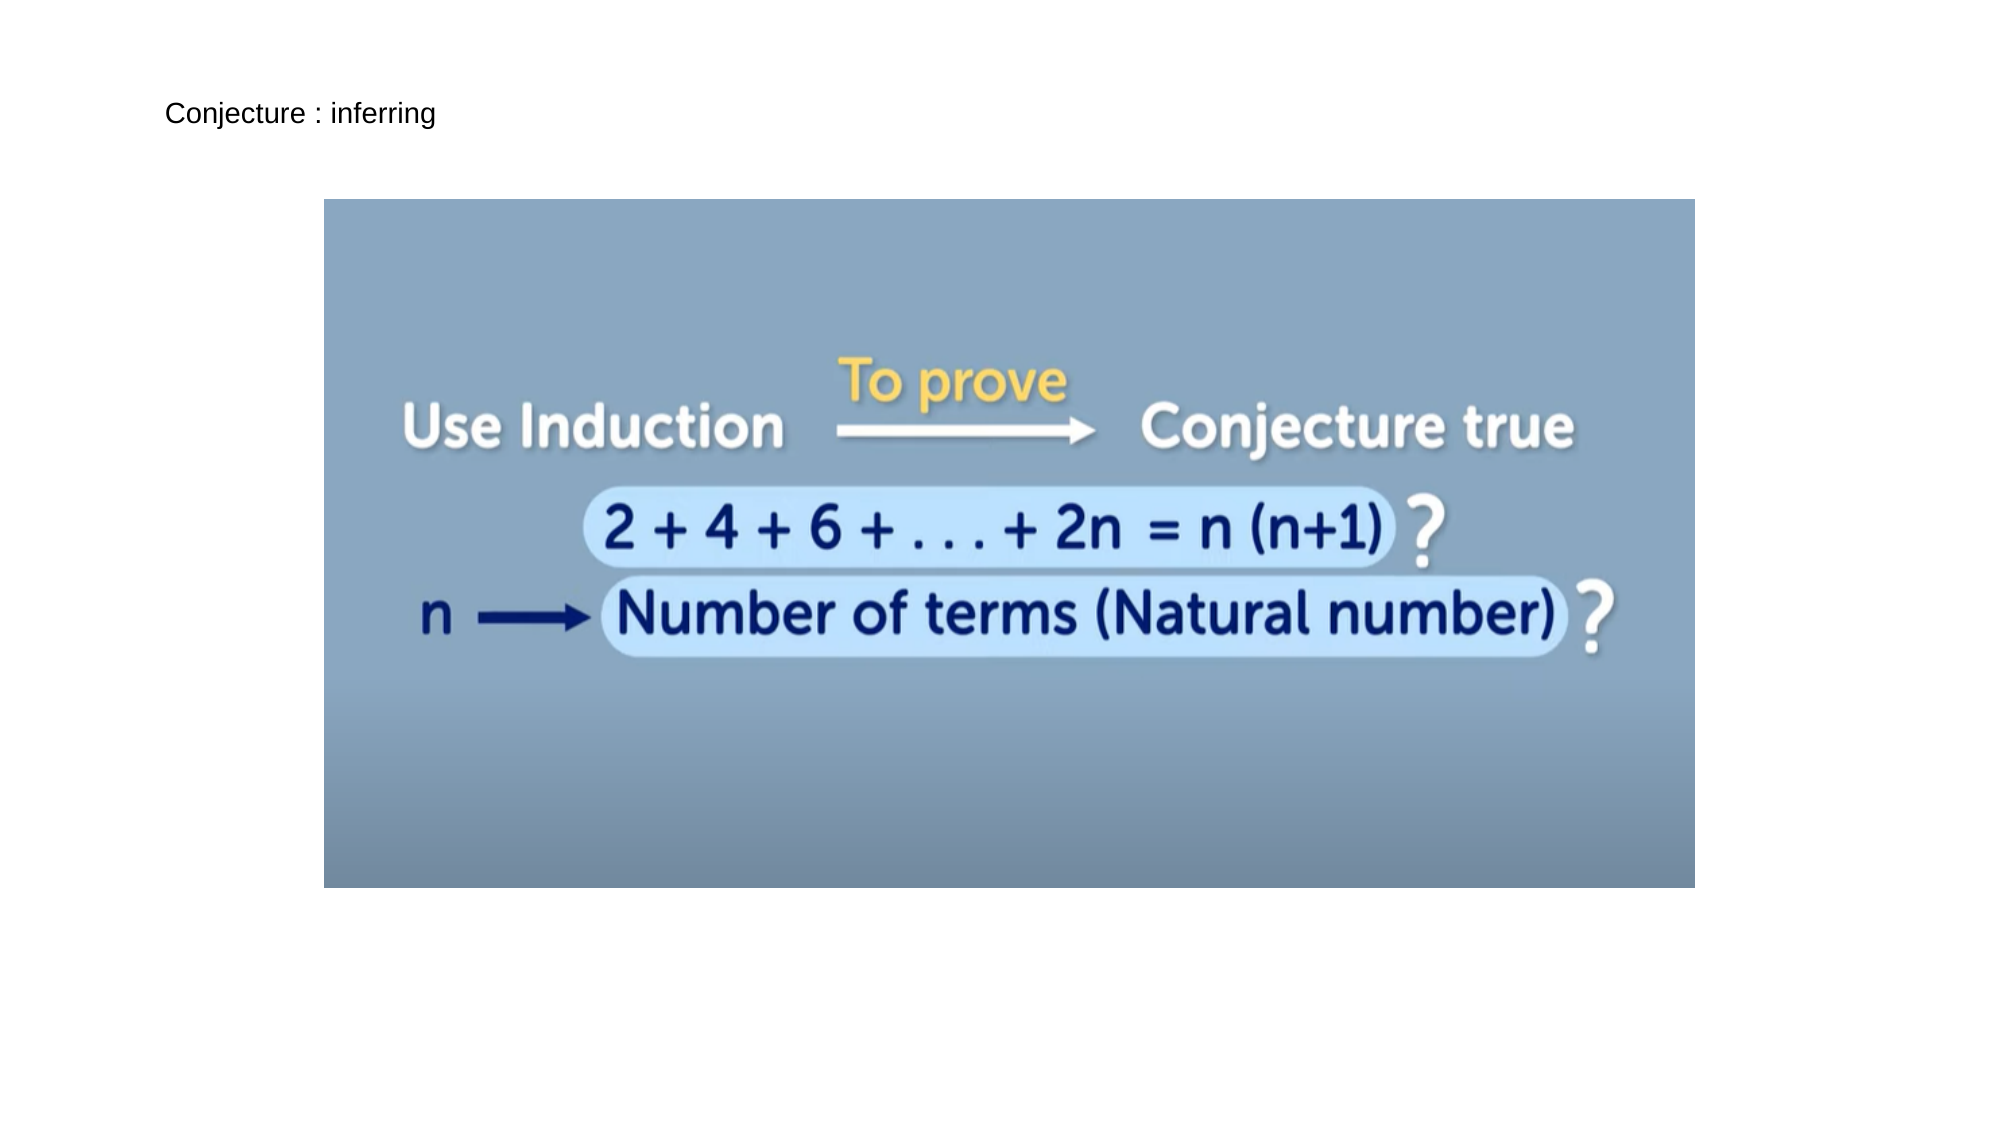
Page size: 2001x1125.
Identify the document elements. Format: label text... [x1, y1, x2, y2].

text_box Conjecture : inferring [149, 87, 763, 138]
picture [324, 199, 1695, 888]
